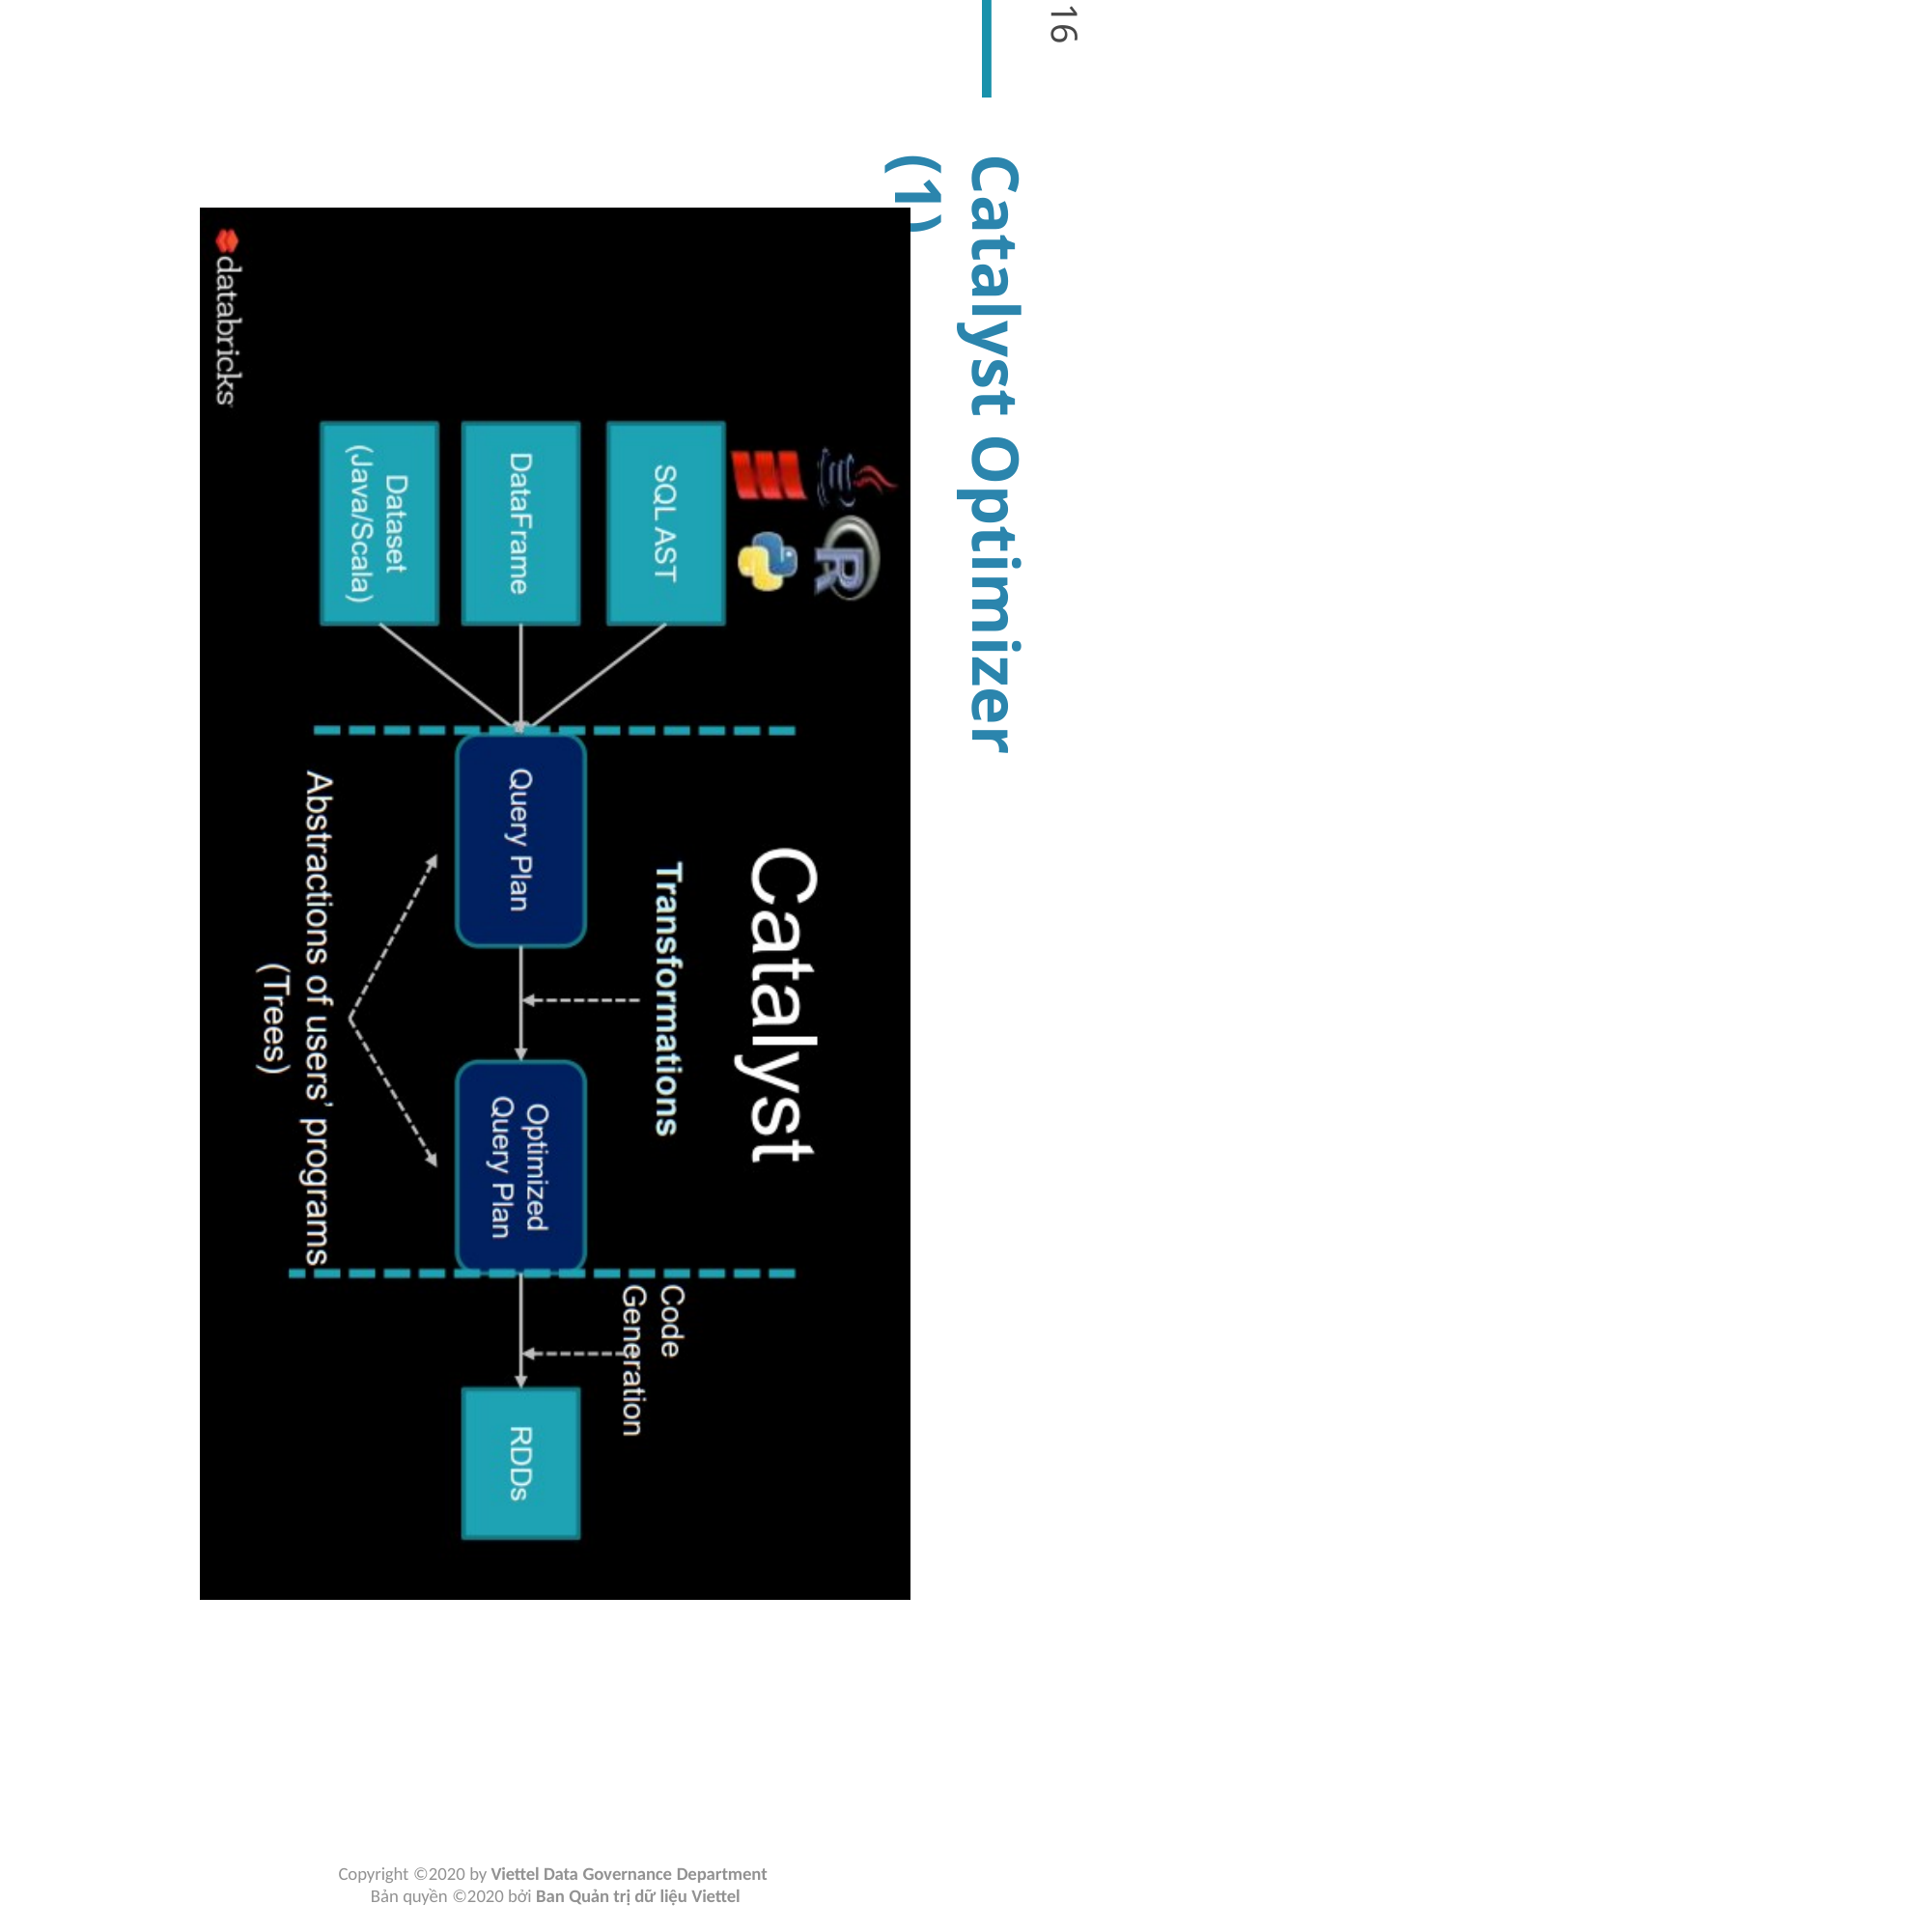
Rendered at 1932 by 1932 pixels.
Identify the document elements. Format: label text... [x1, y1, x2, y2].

picture [199, 208, 910, 1600]
text_box 16 [1040, 0, 1088, 46]
text_box Copyright ©2020 by Viettel Data Governance Department Bản quyền ©2020 bởi Ban Quản trị dữ liệu Viettel [334, 1861, 772, 1907]
text_box Catalyst Optimizer (1) [947, 145, 1038, 813]
picture [982, 0, 992, 98]
